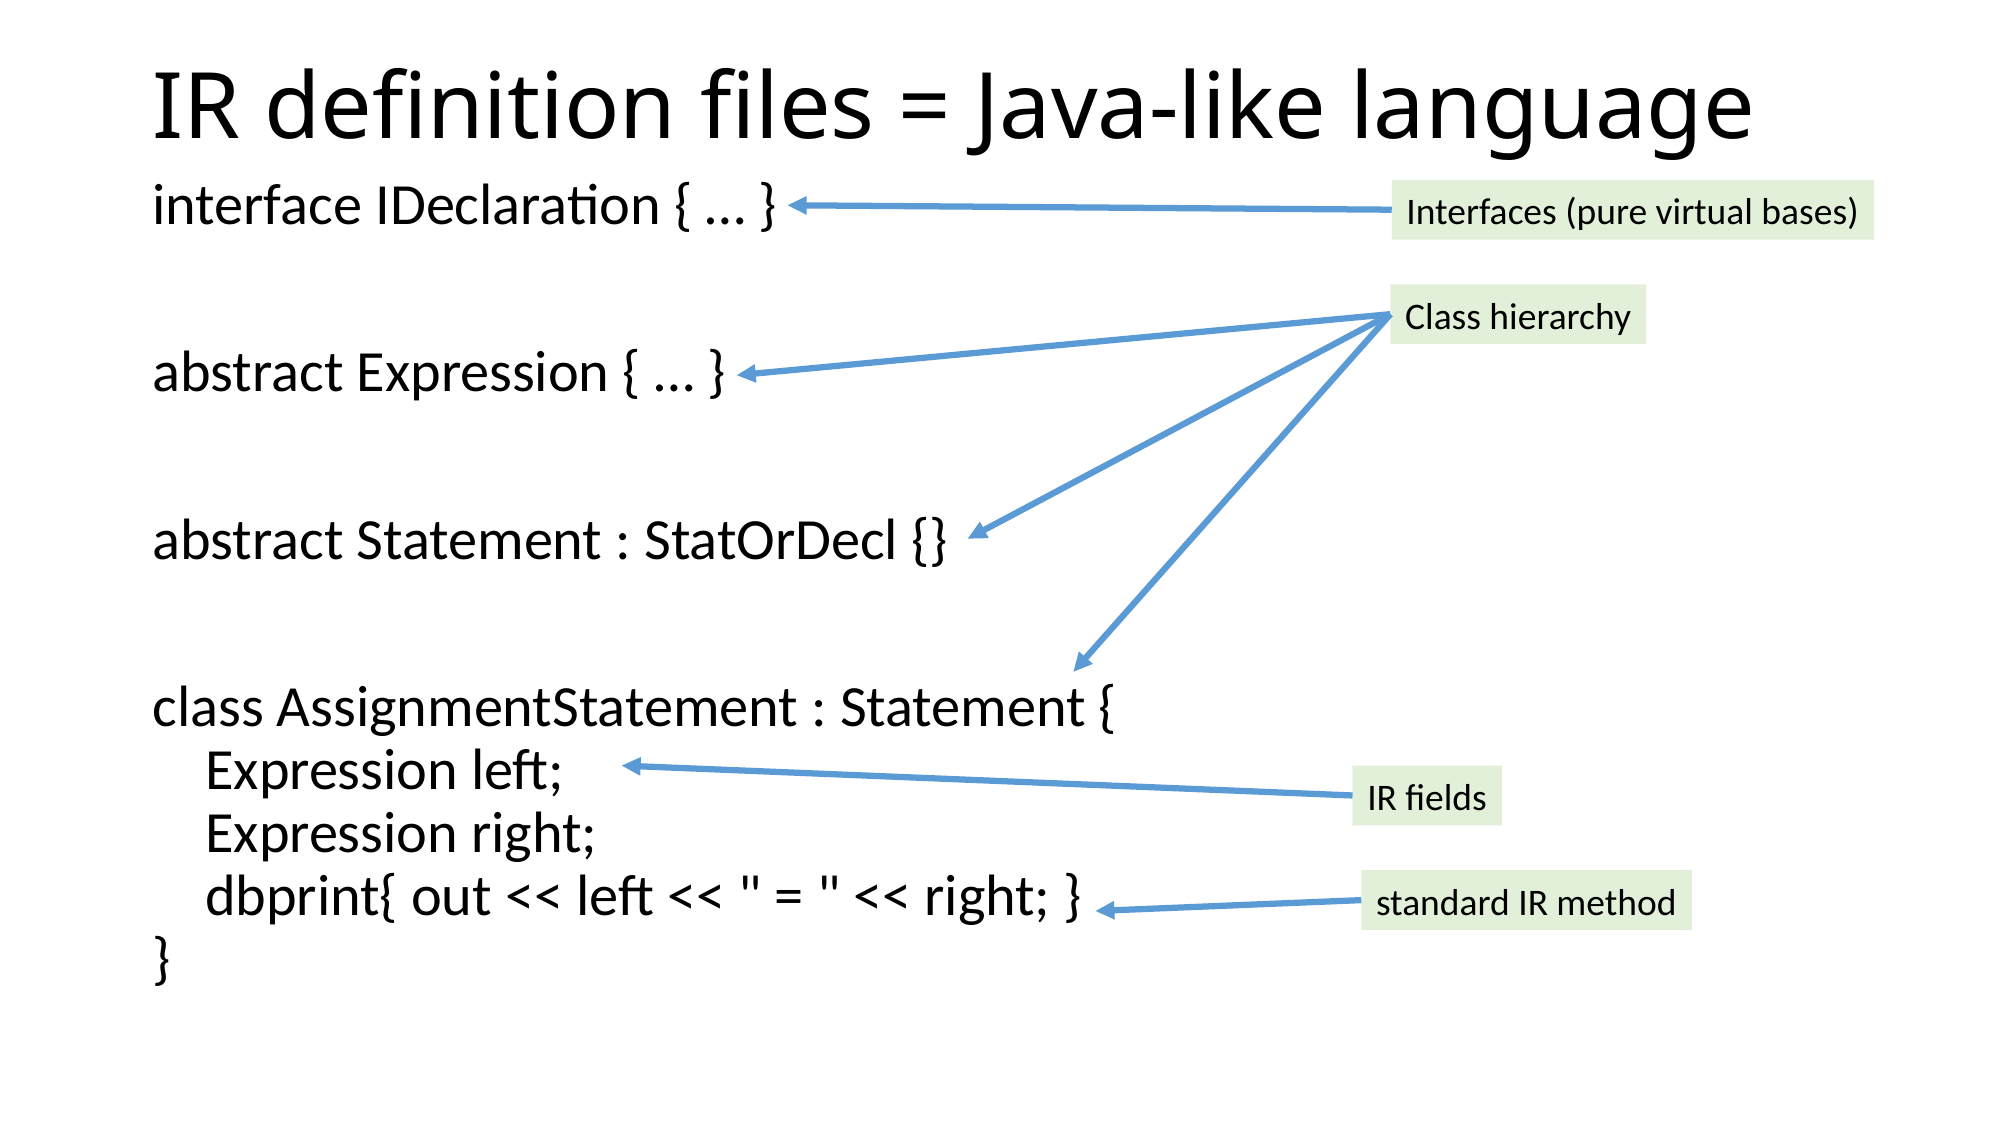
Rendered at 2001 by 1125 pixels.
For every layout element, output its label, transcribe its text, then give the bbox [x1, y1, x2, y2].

text_box Class hierarchy [1390, 284, 1647, 344]
list interface IDeclaration { … } abstract Expression { … } abstract Statement : StatOrDecl {} class AssignmentStatement : Statement { Expression left; Expression right; dbprint{ out << left << " = " << right; } } [137, 166, 1863, 1087]
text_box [1073, 314, 1390, 672]
text_box standard IR method [1361, 870, 1692, 930]
text_box IR fields [1352, 765, 1502, 826]
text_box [967, 314, 1073, 539]
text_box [736, 314, 967, 376]
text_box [621, 765, 1352, 796]
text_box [787, 205, 1390, 211]
title IR definition files = Java-like language [137, 51, 1863, 166]
text_box Interfaces (pure virtual bases) [1391, 179, 1875, 240]
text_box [1095, 900, 1360, 911]
